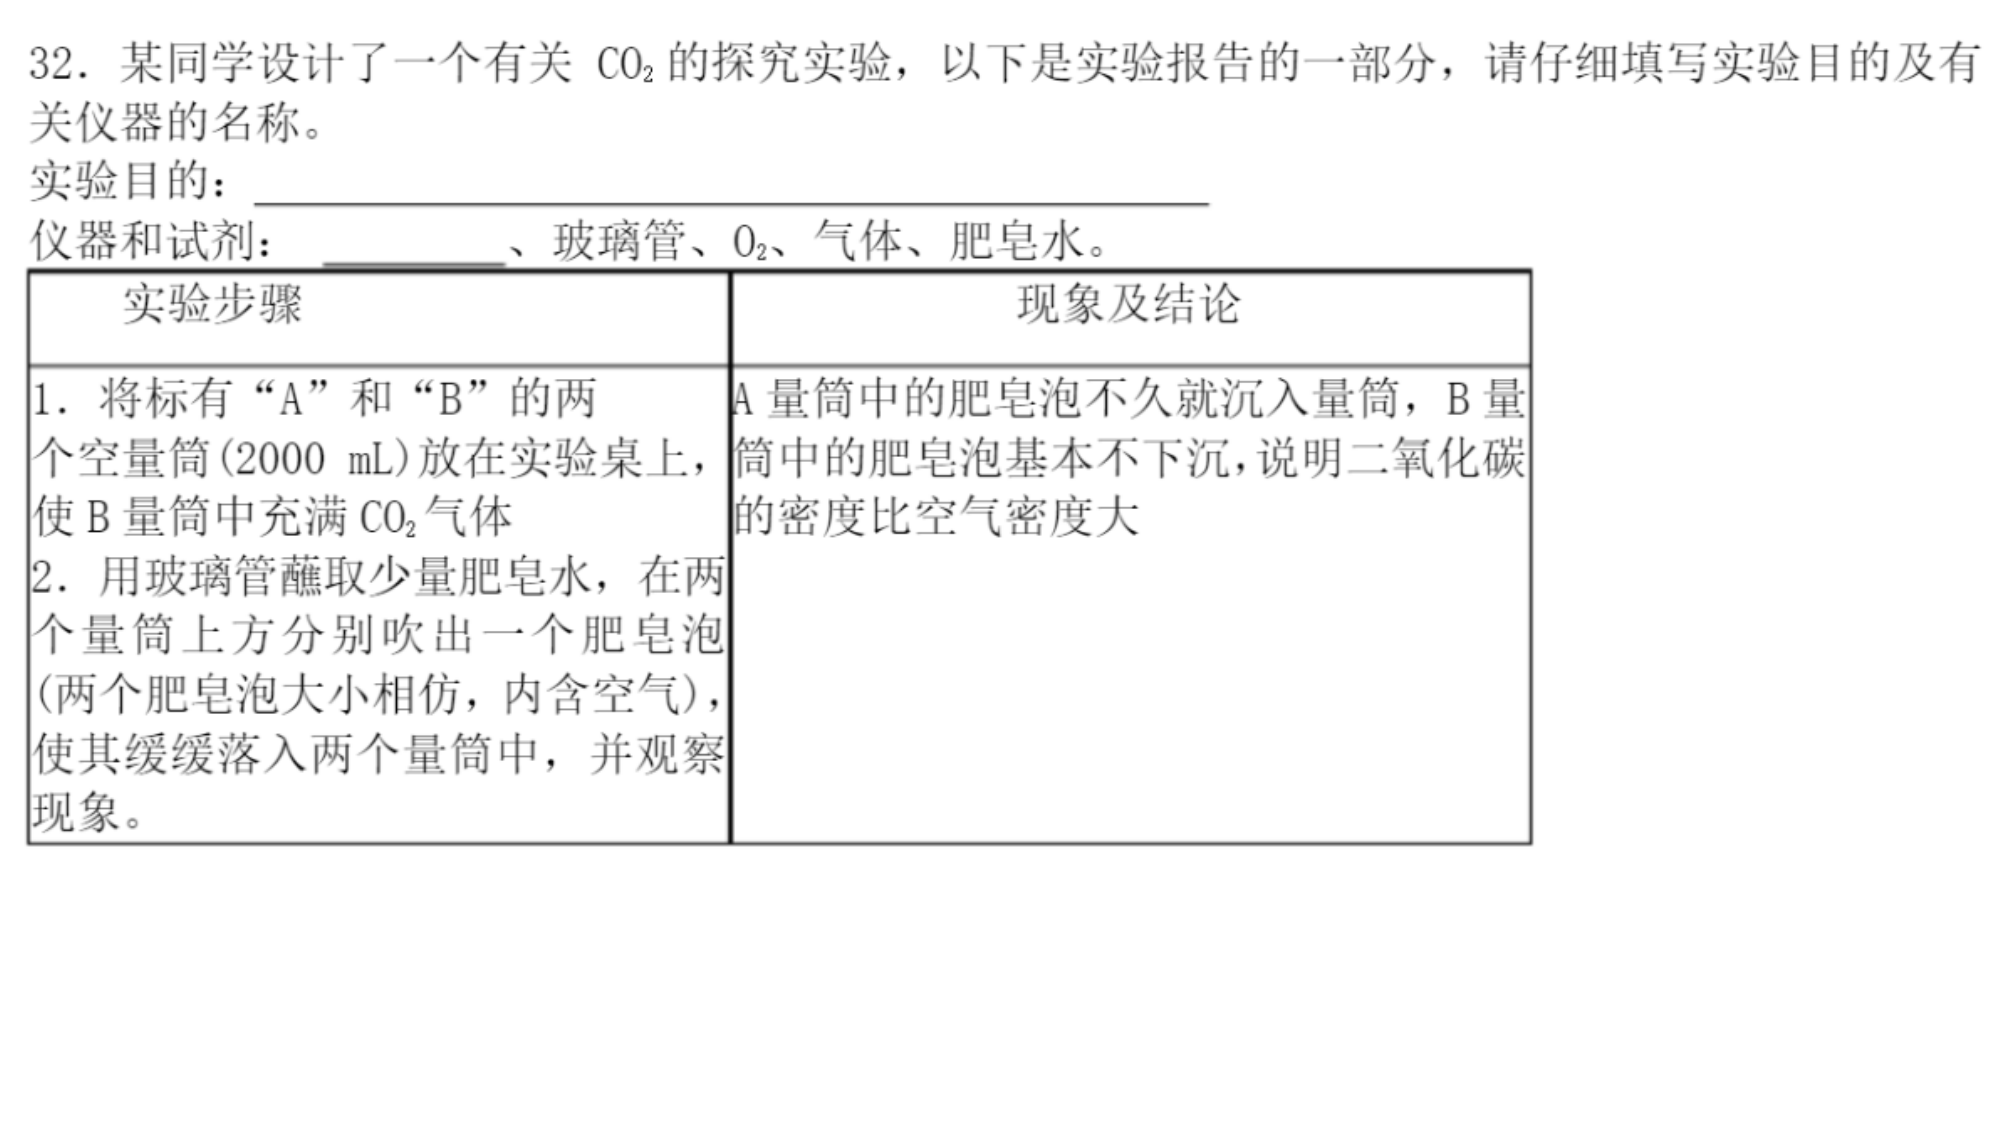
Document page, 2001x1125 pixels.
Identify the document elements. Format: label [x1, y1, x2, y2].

picture [0, 27, 2000, 855]
